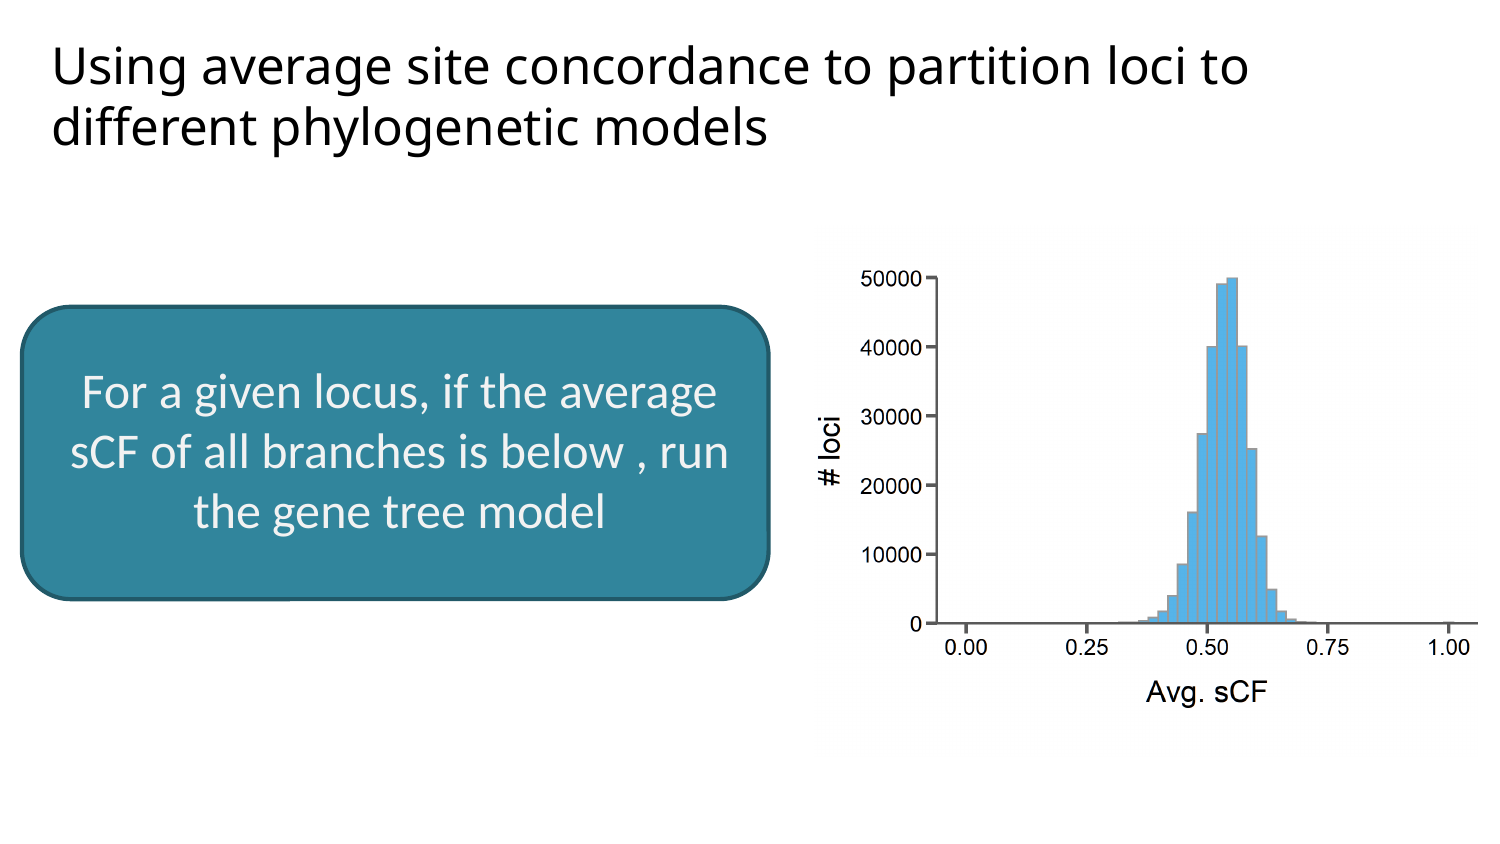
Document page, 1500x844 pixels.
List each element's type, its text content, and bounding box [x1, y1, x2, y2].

picture [813, 224, 1479, 757]
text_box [21, 306, 769, 600]
title Using average site concordance to partition loci to different phylogenetic models [35, 24, 1471, 166]
